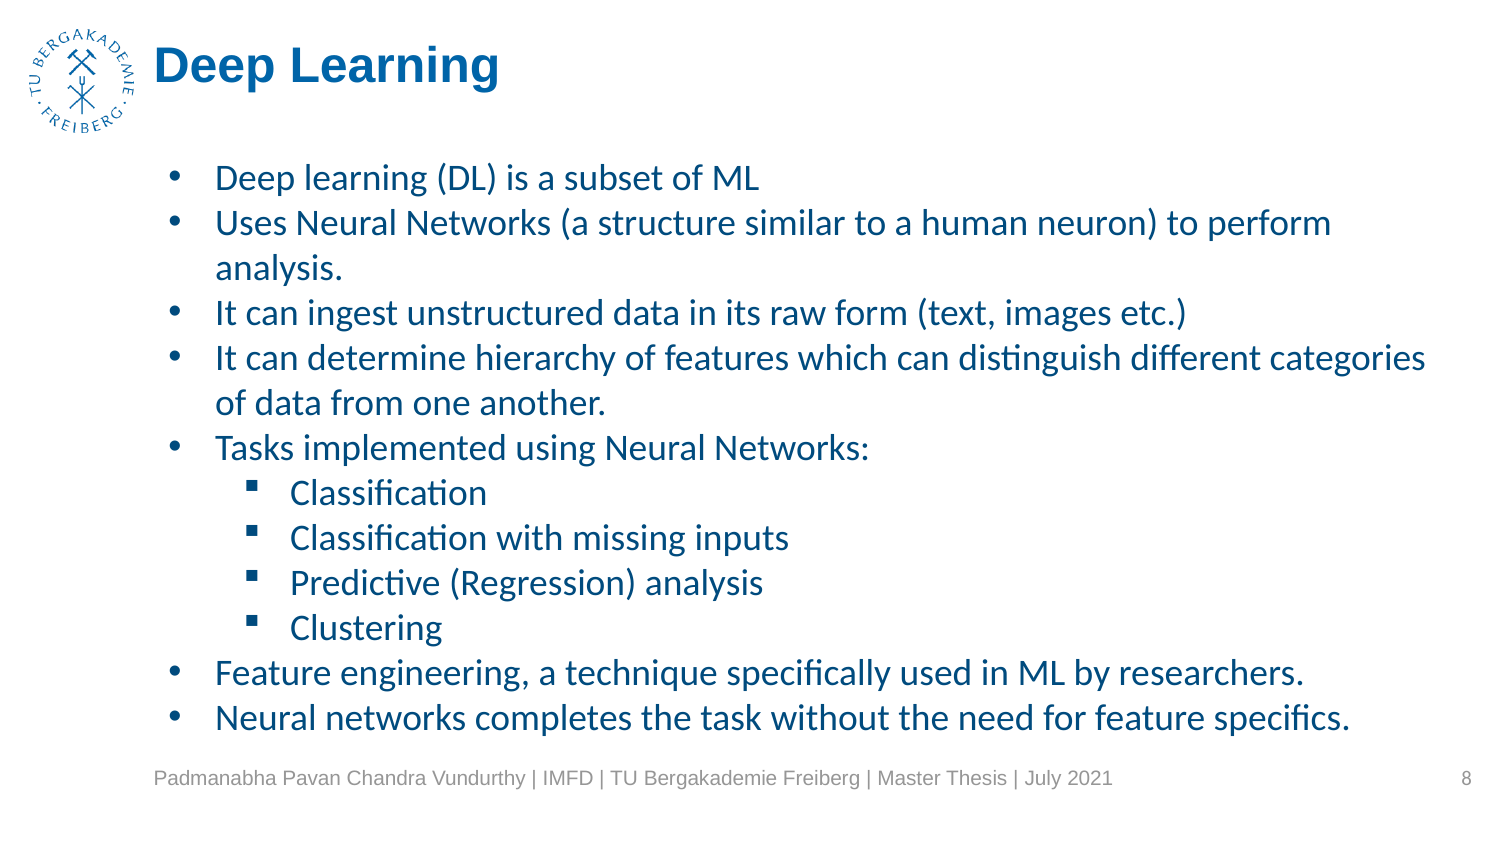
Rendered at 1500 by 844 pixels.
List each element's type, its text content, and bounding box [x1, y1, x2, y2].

text_box Deep learning (DL) is a subset of ML Uses Neural Networks (a structure similar to a human neuron) to perform analysis. It can ingest unstructured data in its raw form (text, images etc.) It can determine hierarchy of features which can distinguish different categories of data from one another. Tasks implemented using Neural Networks: Classification Classification with missing inputs Predictive (Regression) analysis Clustering Feature engineering, a technique specifically used in ML by researchers. Neural networks completes the task without the need for feature specifics. [153, 145, 1447, 746]
slide_number 8 [1352, 764, 1473, 825]
picture [29, 29, 134, 133]
list Deep Learning [153, 32, 1353, 103]
footer Padmanabha Pavan Chandra Vundurthy | IMFD | TU Bergakademie Freiberg | Master Thesis | July 2021 [153, 764, 1353, 824]
